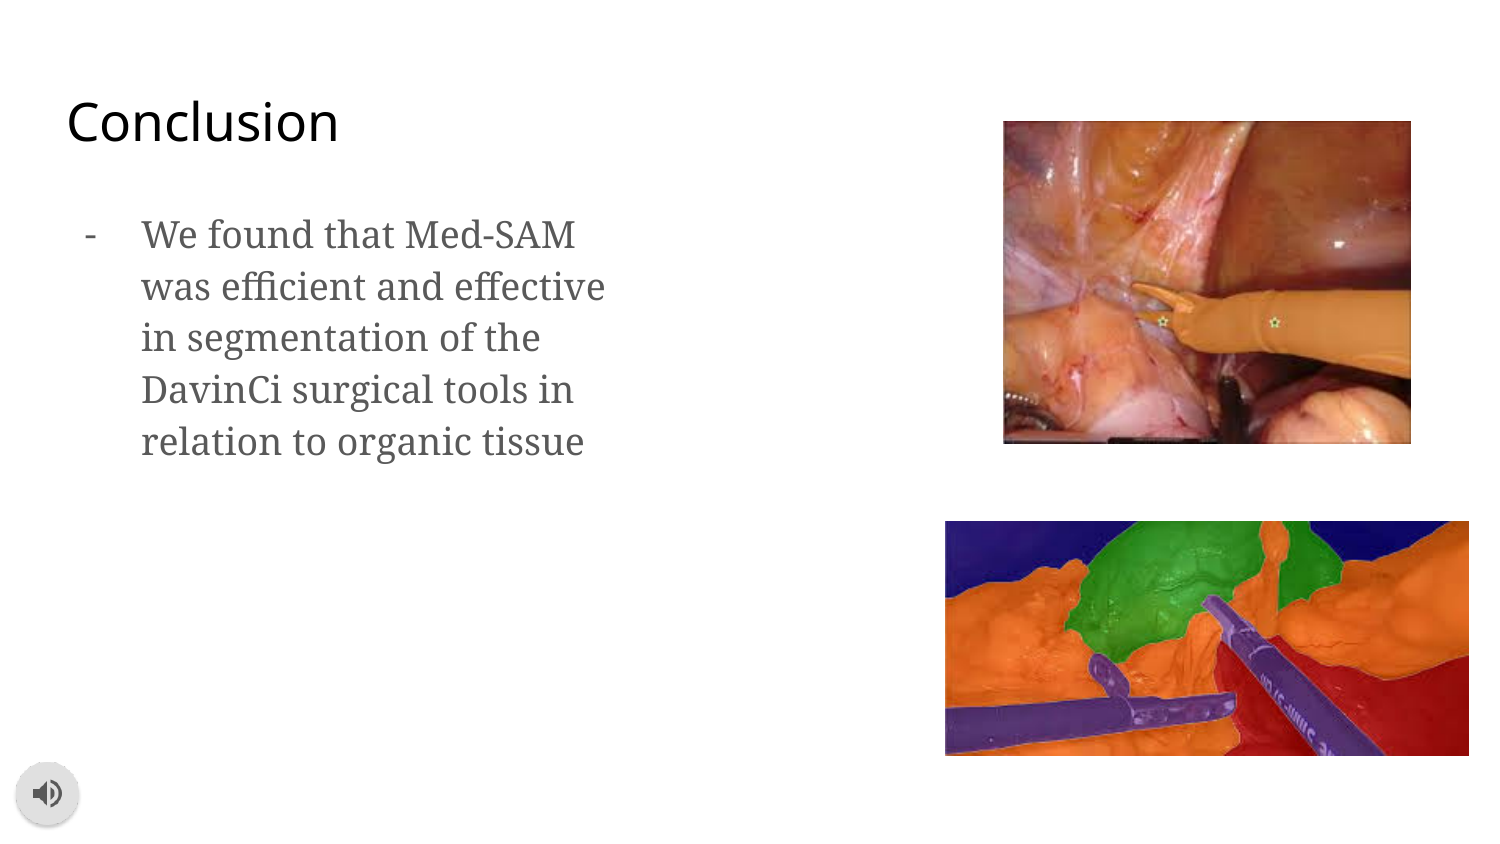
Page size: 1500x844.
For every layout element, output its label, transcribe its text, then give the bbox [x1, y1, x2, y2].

title Conclusion [51, 72, 1449, 167]
picture [945, 520, 1470, 756]
picture [9, 755, 85, 831]
picture [1003, 120, 1411, 445]
list We found that Med-SAM was efficient and effective in segmentation of the DavinCi surgical tools in relation to organic tissue [51, 189, 659, 750]
